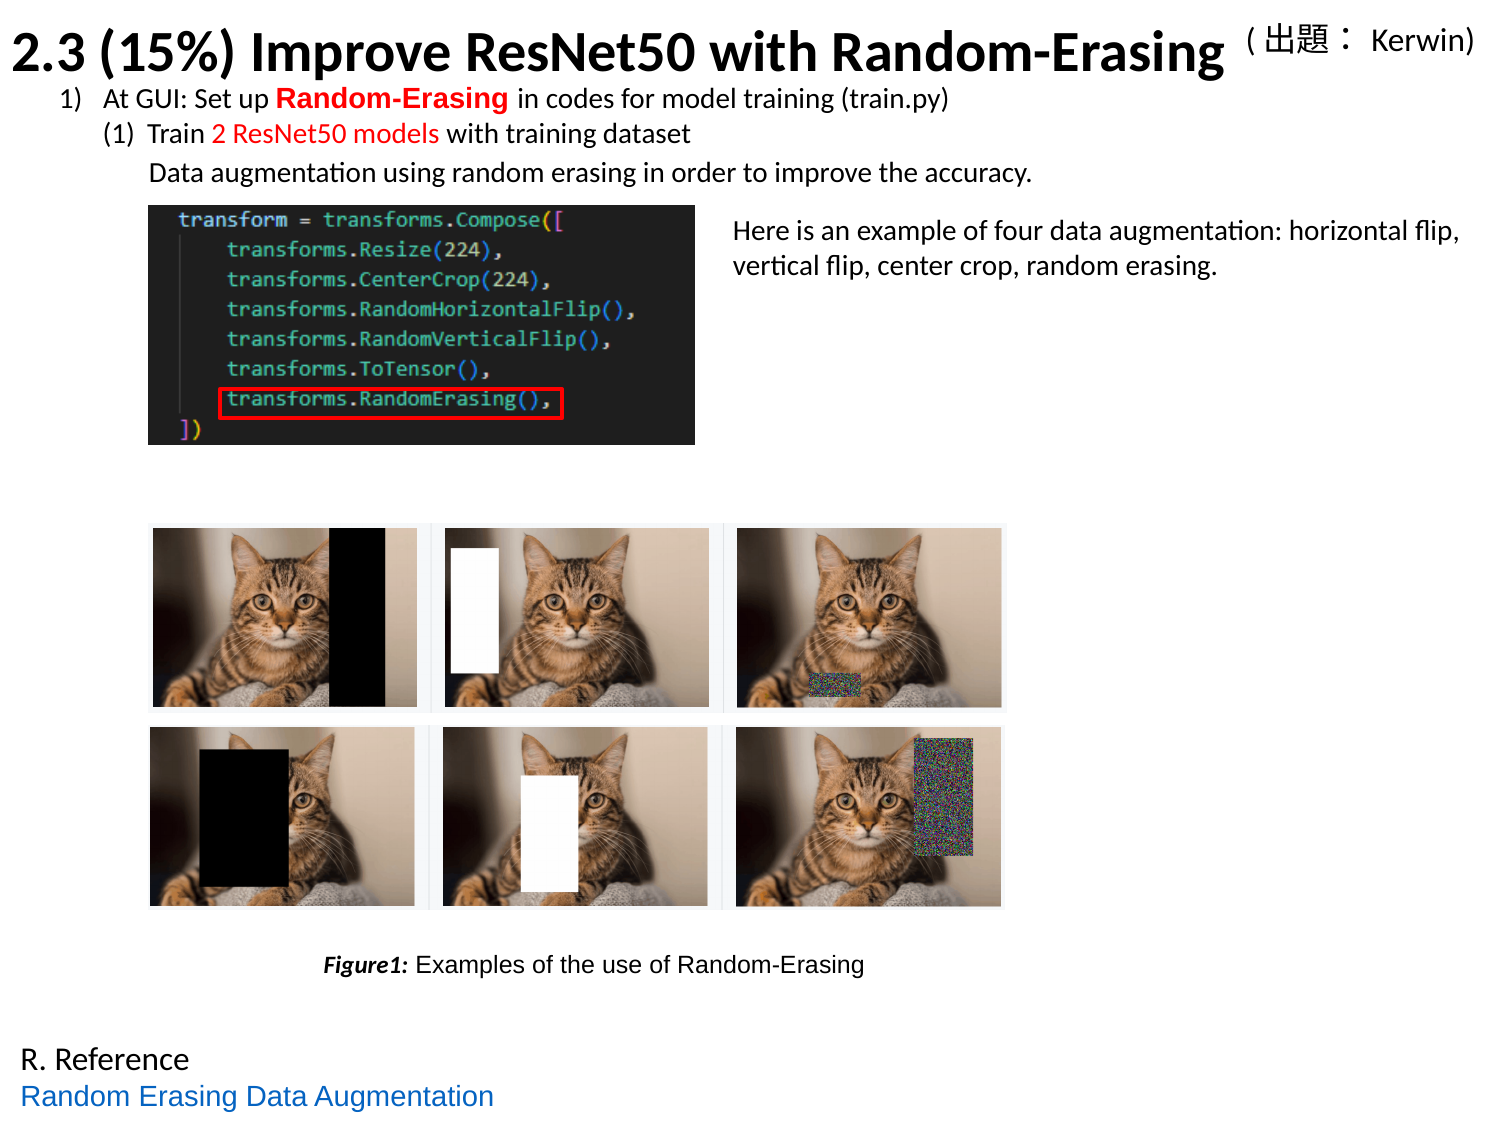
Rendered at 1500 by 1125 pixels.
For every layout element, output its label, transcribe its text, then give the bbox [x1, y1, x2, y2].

text_box (出題：Kerwin) [1230, 11, 1500, 66]
text_box 2.3 (15%) Improve ResNet50 with Random-Erasing [0, 13, 1500, 155]
text_box Figure1: Examples of the use of Random-Erasing [308, 941, 881, 986]
text_box At GUI: Set up Random-Erasing in codes for model training (train.py) Train 2 ResNet50 models with training dataset Data augmentation using random erasing in order to improve the accuracy. [0, 155, 1466, 196]
picture [148, 724, 1005, 911]
picture [148, 523, 1008, 713]
text_box Here is an example of four data augmentation: horizontal flip, vertical flip, center crop, random erasing. [718, 203, 1476, 289]
text_box R. Reference Random Erasing Data Augmentation [5, 1029, 511, 1120]
picture [148, 204, 695, 445]
